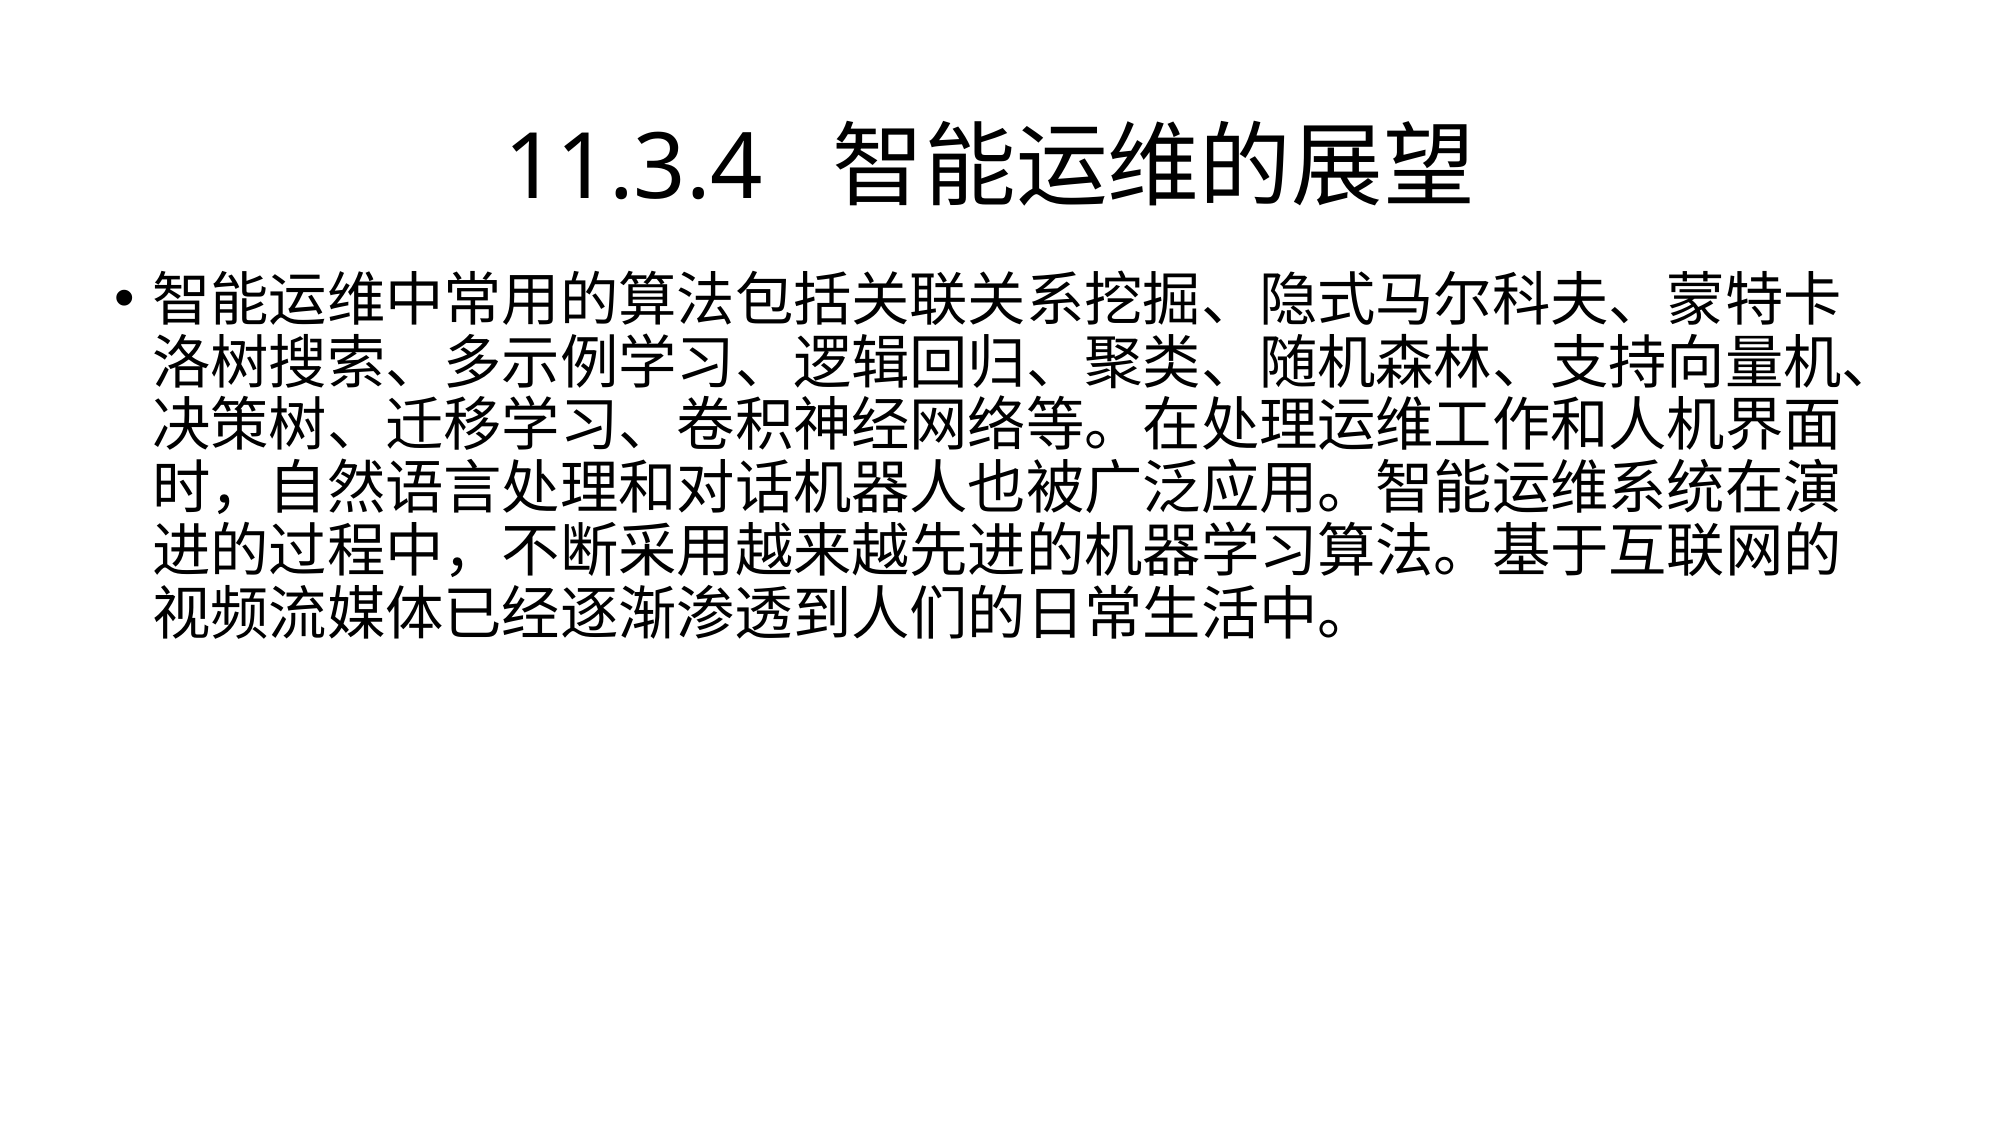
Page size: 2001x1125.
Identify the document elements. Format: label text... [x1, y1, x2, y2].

title 11.3.4 智能运维的展望 [137, 59, 1863, 262]
list 智能运维中常用的算法包括关联关系挖掘、隐式马尔科夫、蒙特卡洛树搜索、多示例学习、逻辑回归、聚类、随机森林、支持向量机、决策树、迁移学习、卷积神经网络等。在处理运维工作和人机界面时，自然语言处理和对话机器人也被广泛应用。智能运维系统在演进的过程中，不断采用越来越先进的机器学习算法。基于互联网的视频流媒体已经逐渐渗透到人们的日常生活中。 [99, 262, 1900, 1005]
